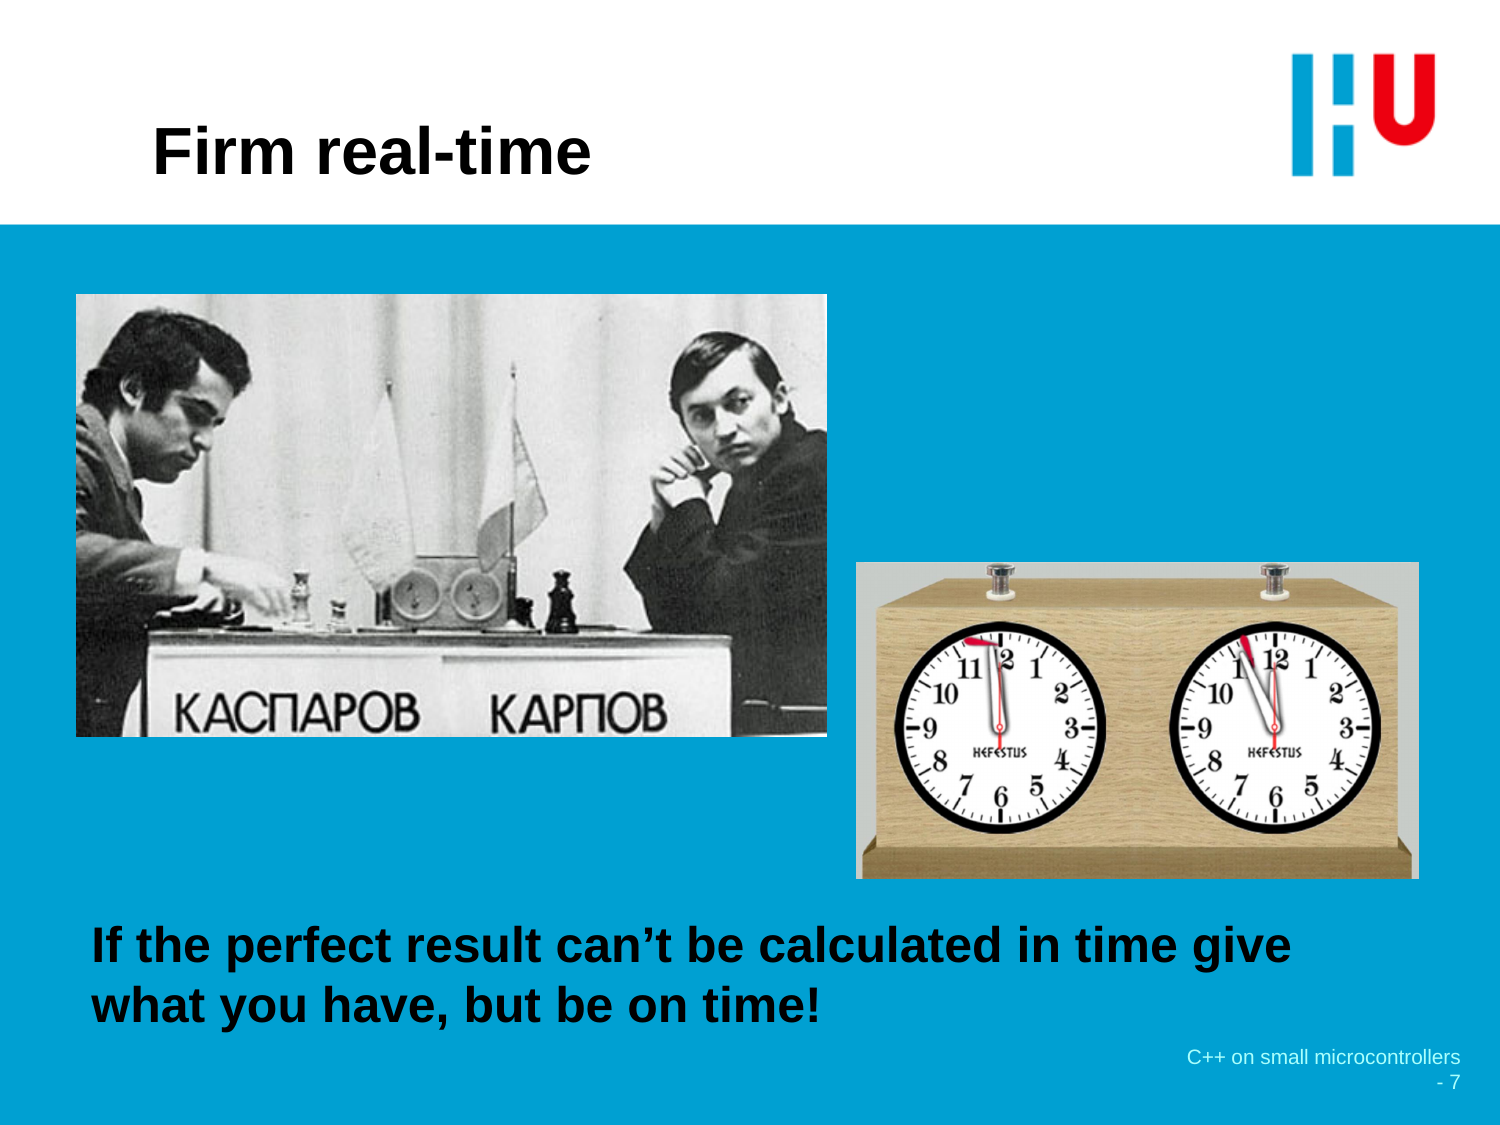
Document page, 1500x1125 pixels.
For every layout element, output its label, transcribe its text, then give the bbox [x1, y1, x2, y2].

title Firm real-time [137, 99, 1270, 196]
picture [857, 563, 1418, 878]
picture [0, 0, 1500, 224]
picture [77, 295, 826, 736]
text_box If the perfect result can’t be calculated in time give what you have, but be on time! [76, 905, 1365, 1040]
slide_number C++ on small microcontrollers - 7 [1163, 1030, 1476, 1106]
